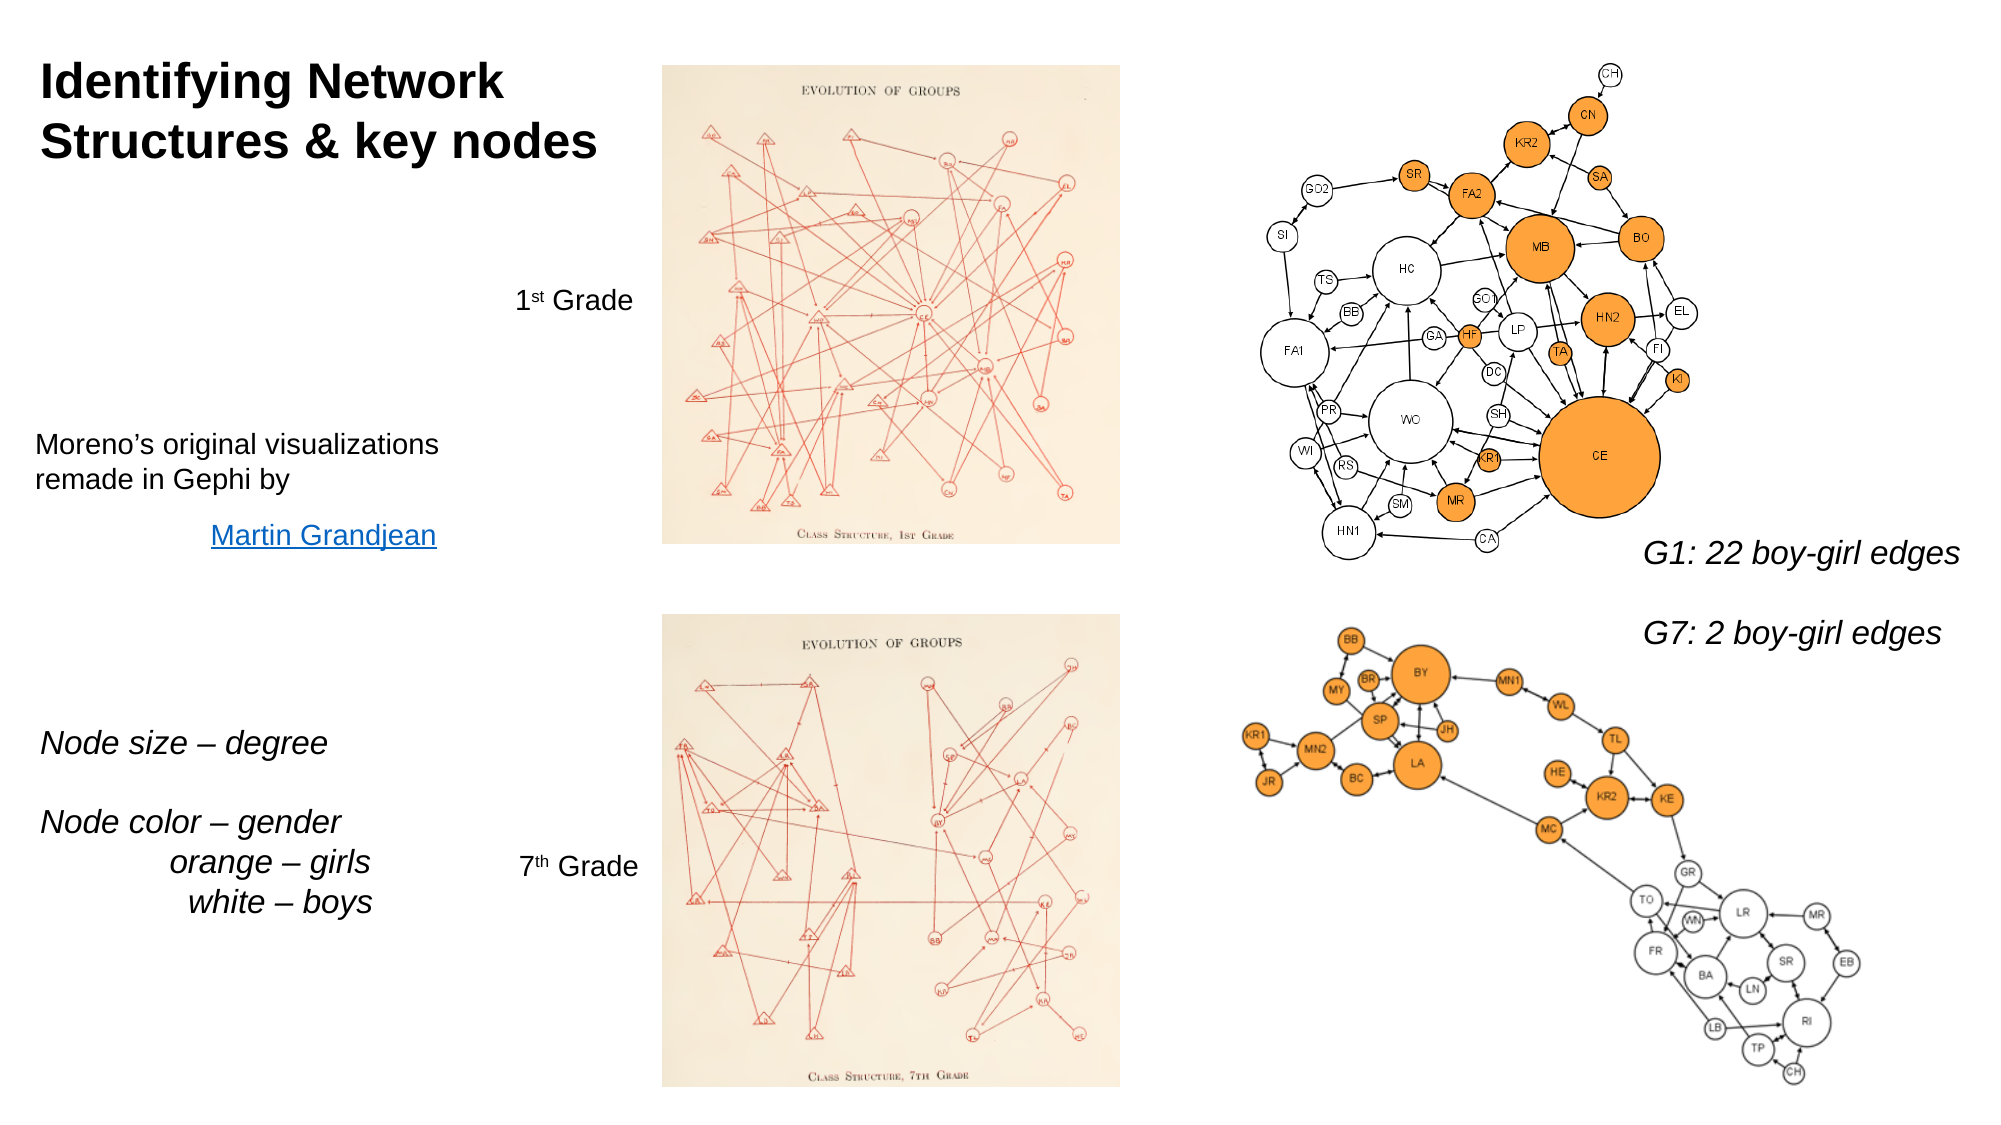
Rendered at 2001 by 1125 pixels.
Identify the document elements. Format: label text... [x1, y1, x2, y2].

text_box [489, 0, 1925, 1113]
text_box G1: 22 boy-girl edges G7: 2 boy-girl edges [1930, 523, 1977, 699]
text_box Moreno’s original visualizations remade in Gephi by [20, 417, 462, 503]
text_box Node size – degree Node color – gender orange – girls white – boys [25, 713, 393, 1088]
text_box Identifying Network Structures & key nodes [25, 40, 484, 176]
text_box Martin Grandjean [195, 508, 452, 559]
